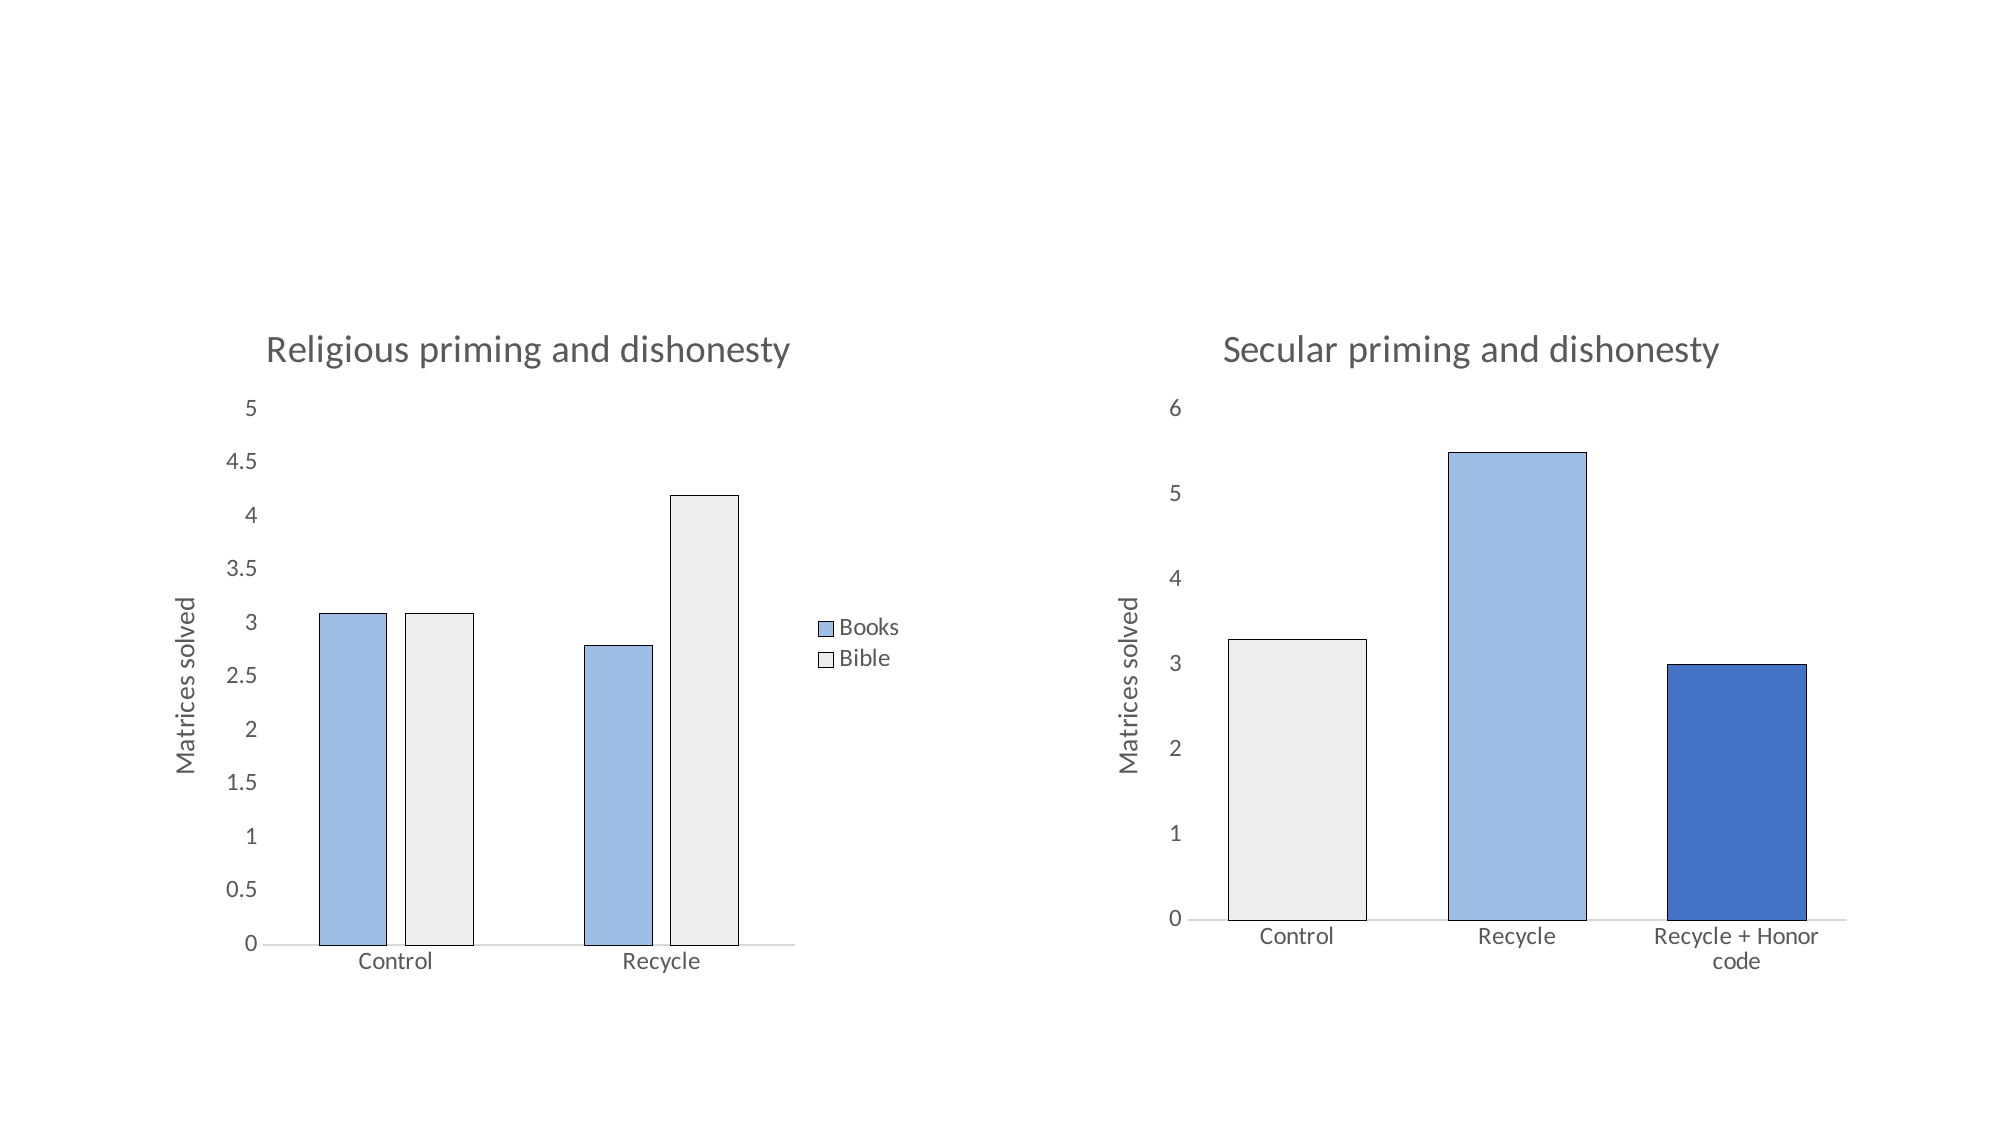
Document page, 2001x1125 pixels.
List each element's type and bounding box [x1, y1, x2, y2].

chart [137, 299, 920, 990]
chart [1080, 299, 1863, 990]
